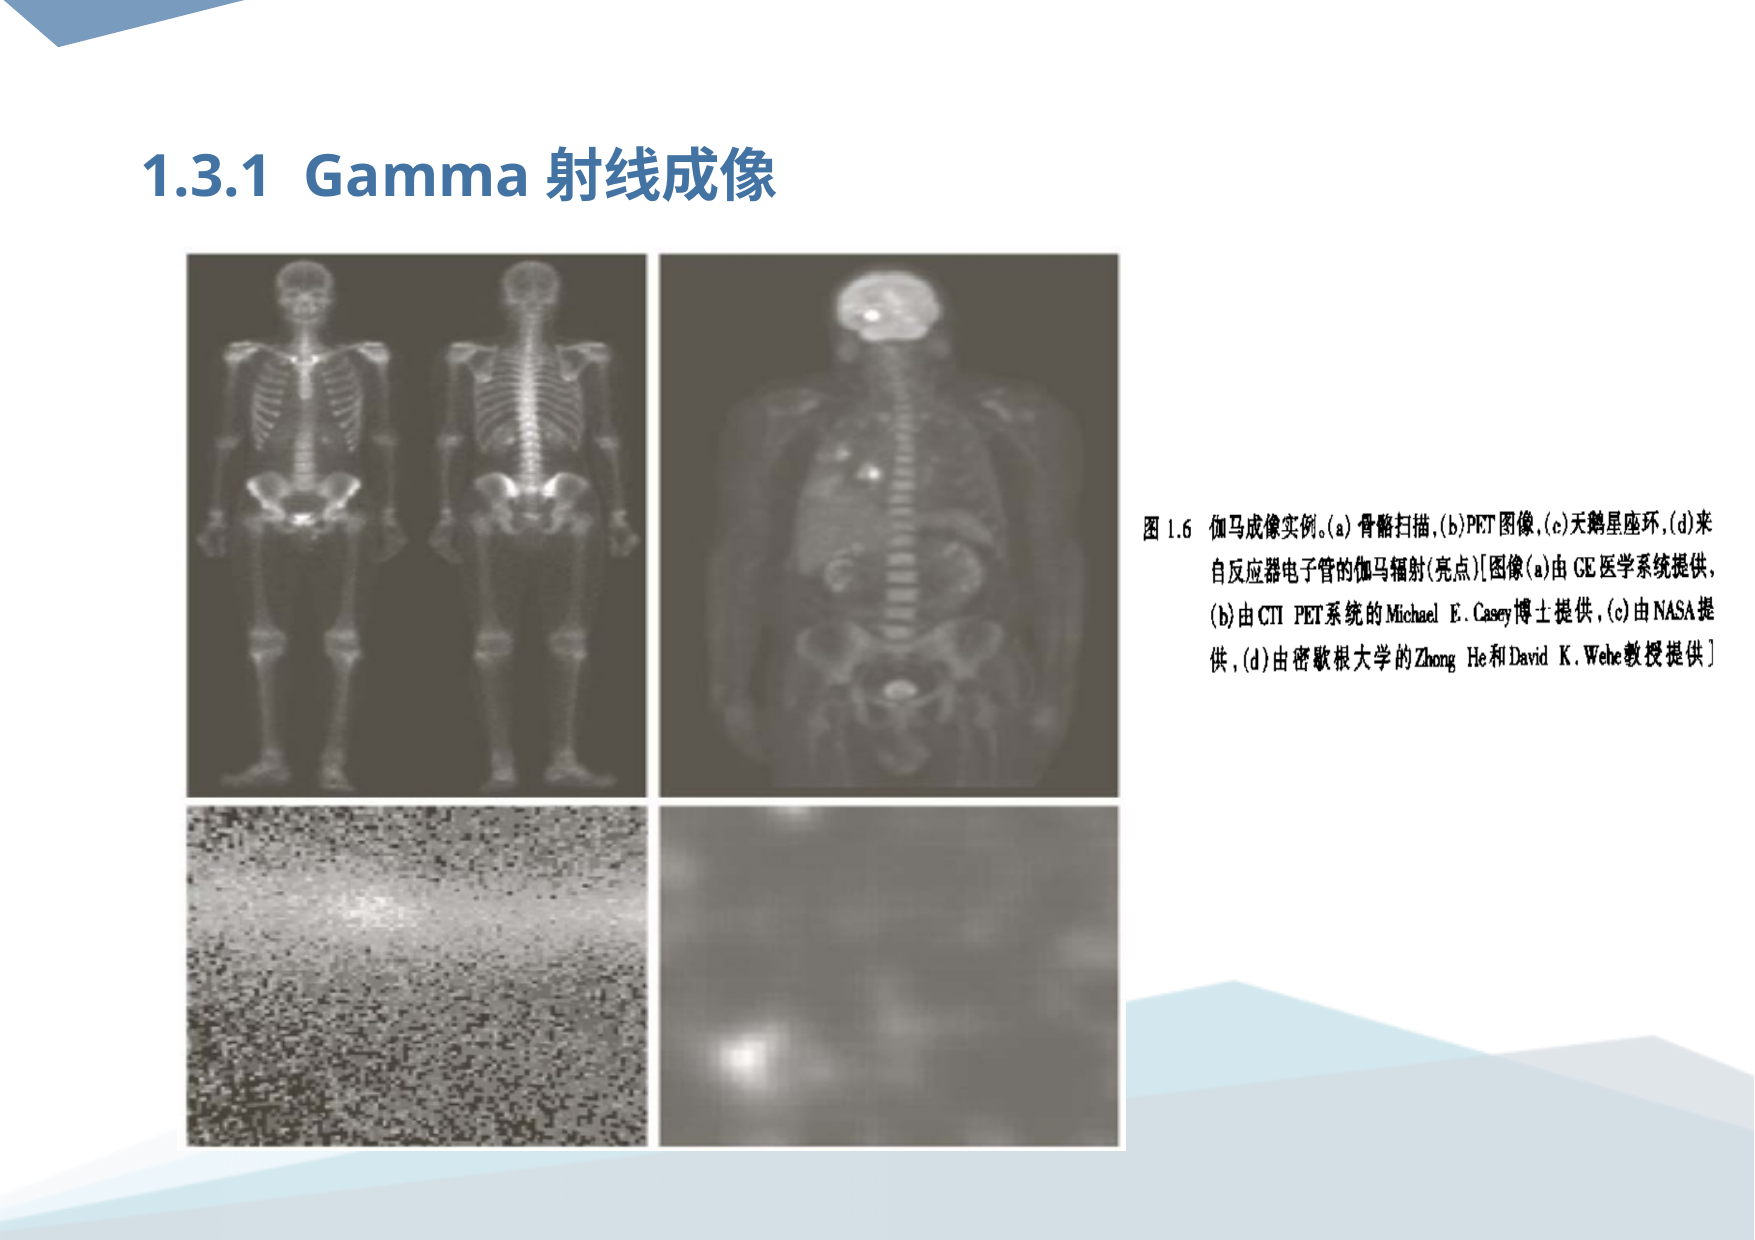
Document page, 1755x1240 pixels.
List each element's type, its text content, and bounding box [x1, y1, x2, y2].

text_box 1.3.1 Gamma射线成像 [125, 130, 908, 216]
picture [0, 244, 1755, 1240]
text_box [3, 0, 245, 48]
